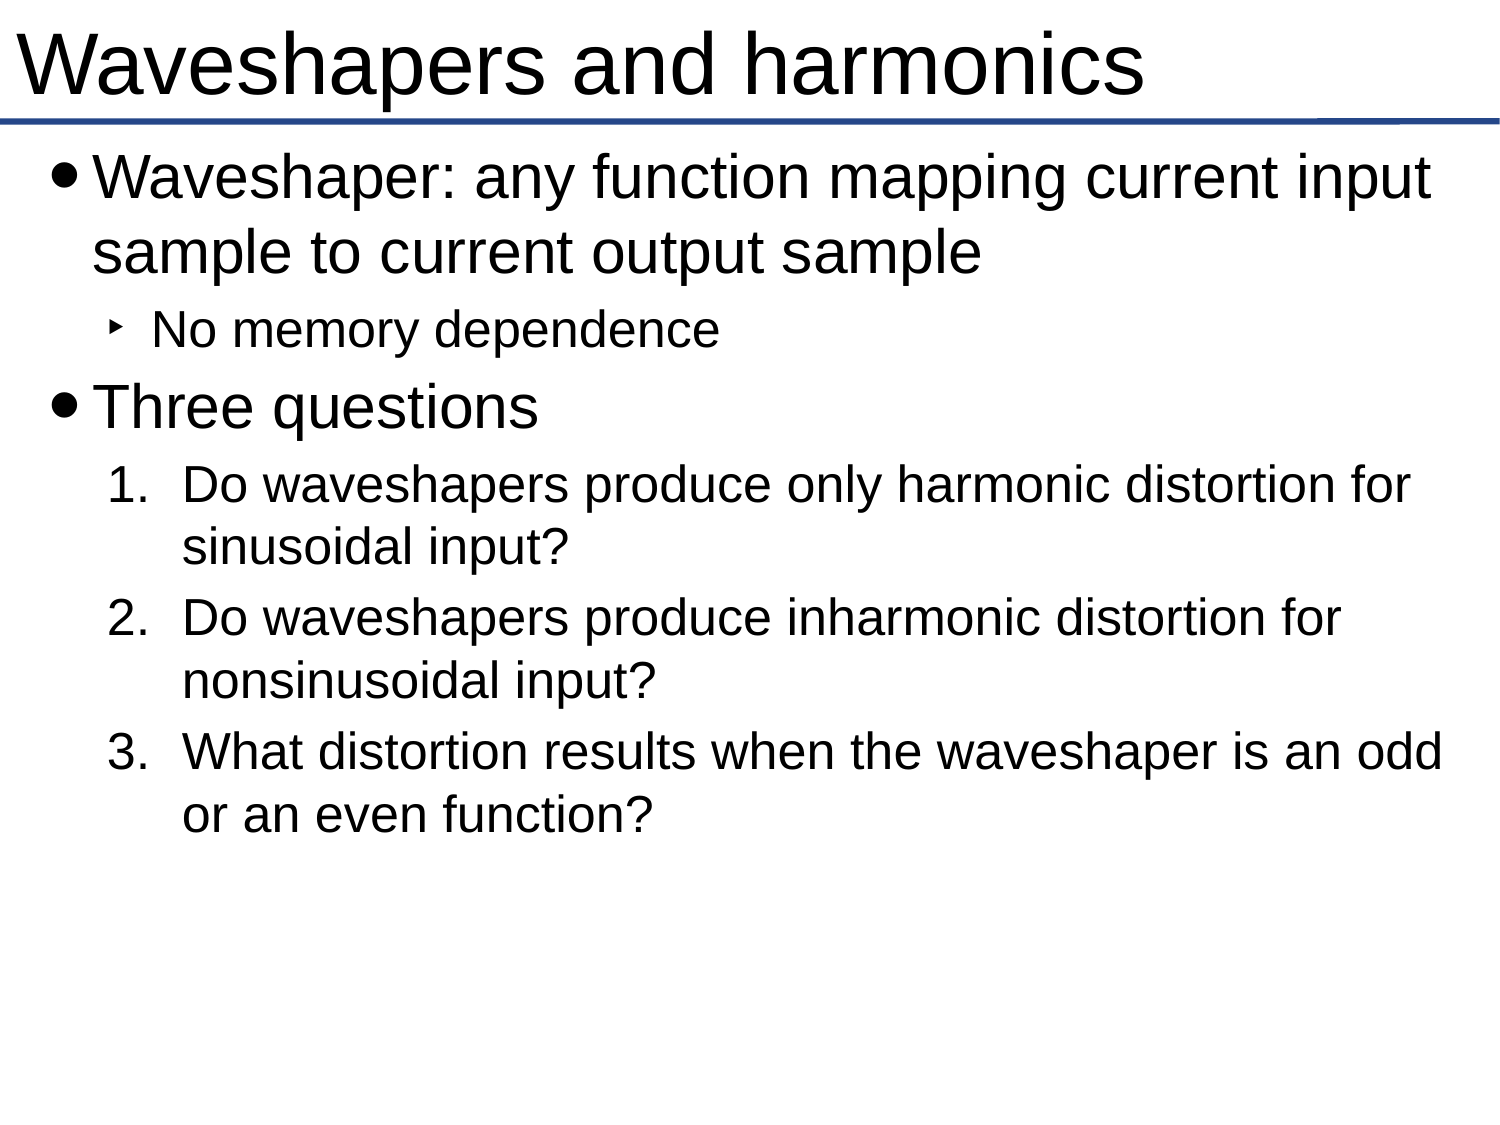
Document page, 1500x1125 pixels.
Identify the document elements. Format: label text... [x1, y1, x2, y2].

list Waveshaper: any function mapping current input sample to current output sample No memory dependence Three questions Do waveshapers produce only harmonic distortion for sinusoidal input? Do waveshapers produce inharmonic distortion for nonsinusoidal input? What distortion results when the waveshaper is an odd or an even function? [12, 129, 1492, 1117]
title Waveshapers and harmonics [9, 5, 1489, 114]
